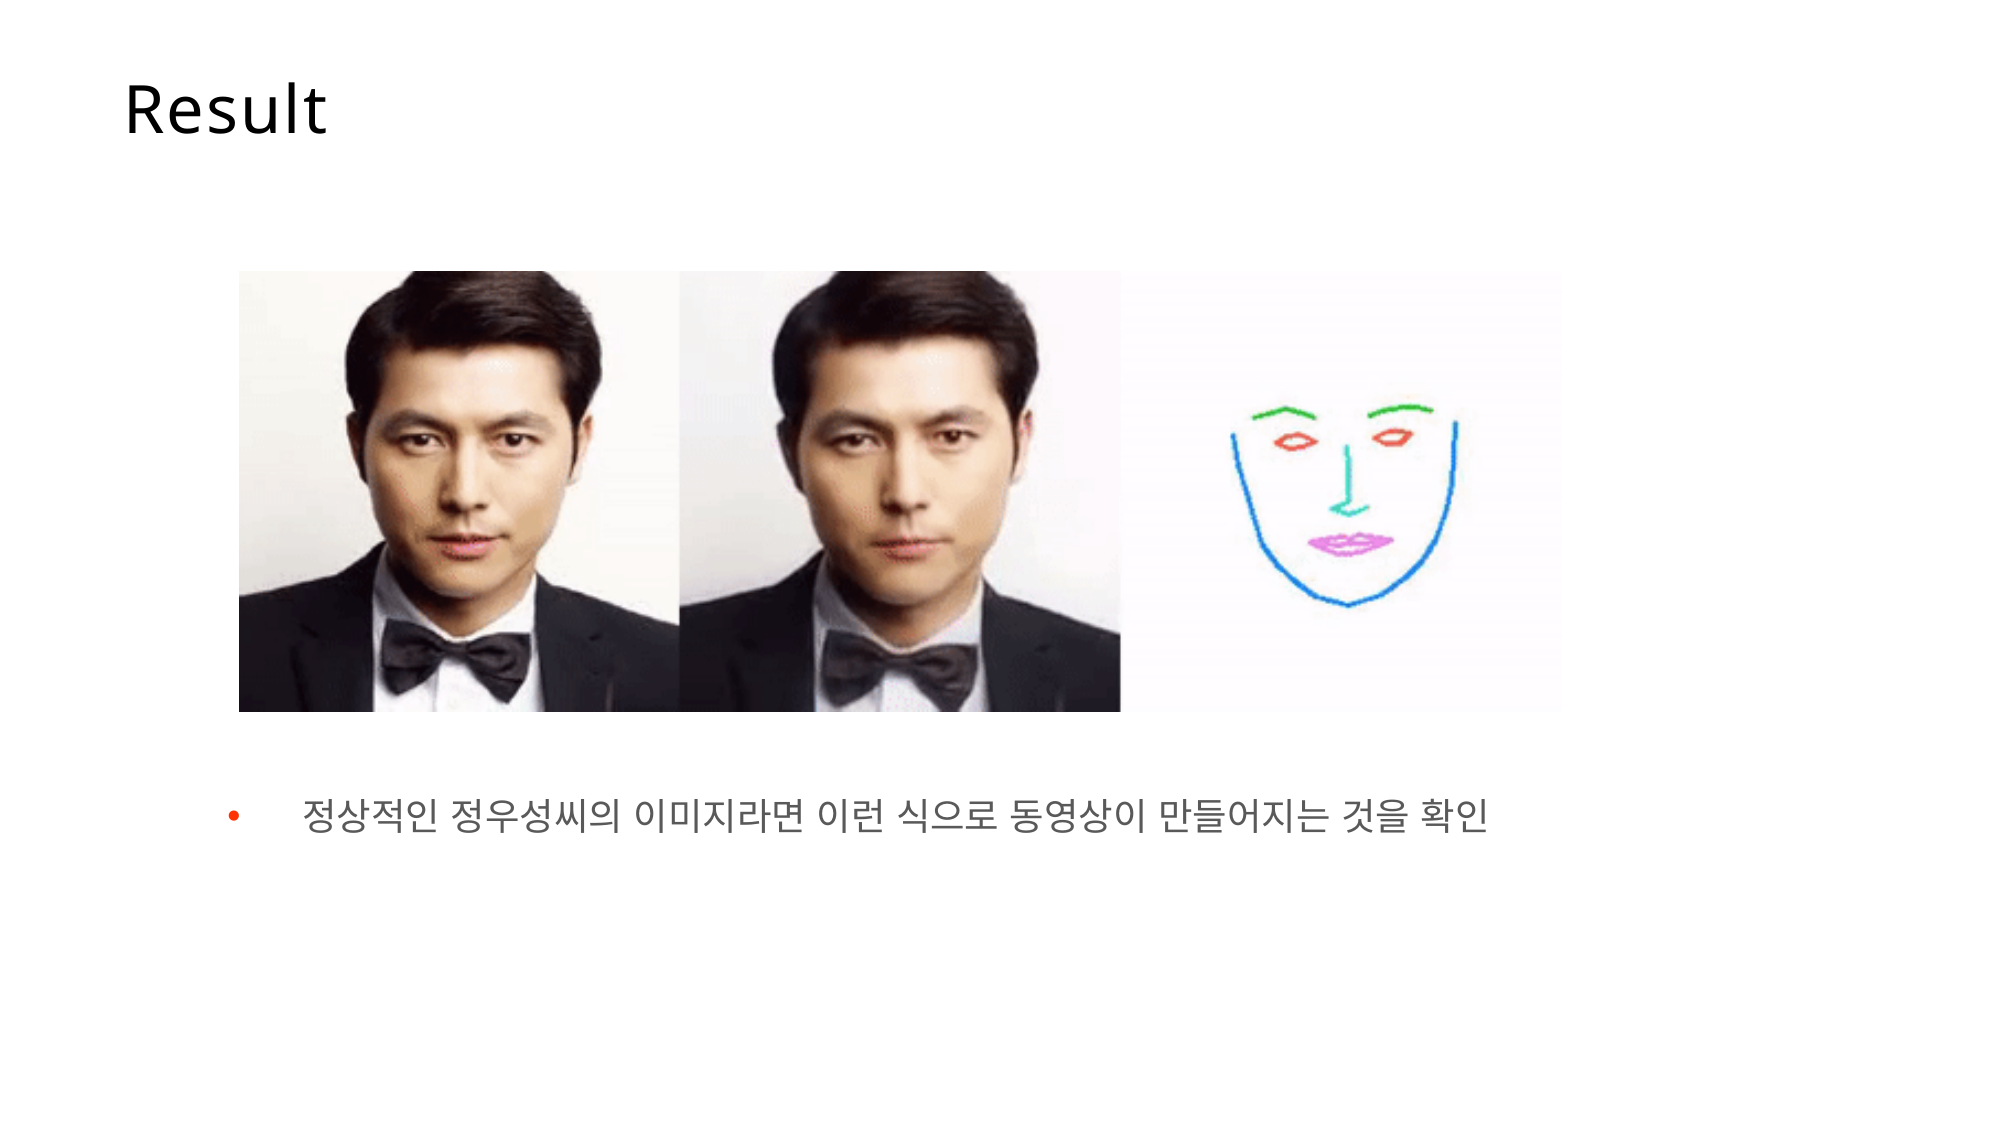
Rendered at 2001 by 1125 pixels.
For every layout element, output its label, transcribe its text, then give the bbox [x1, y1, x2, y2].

picture [239, 271, 1562, 713]
text_box 정상적인 정우성씨의 이미지라면 이런 식으로 동영상이 만들어지는 것을 확인 [212, 785, 1788, 976]
text_box Result [108, 52, 1834, 156]
